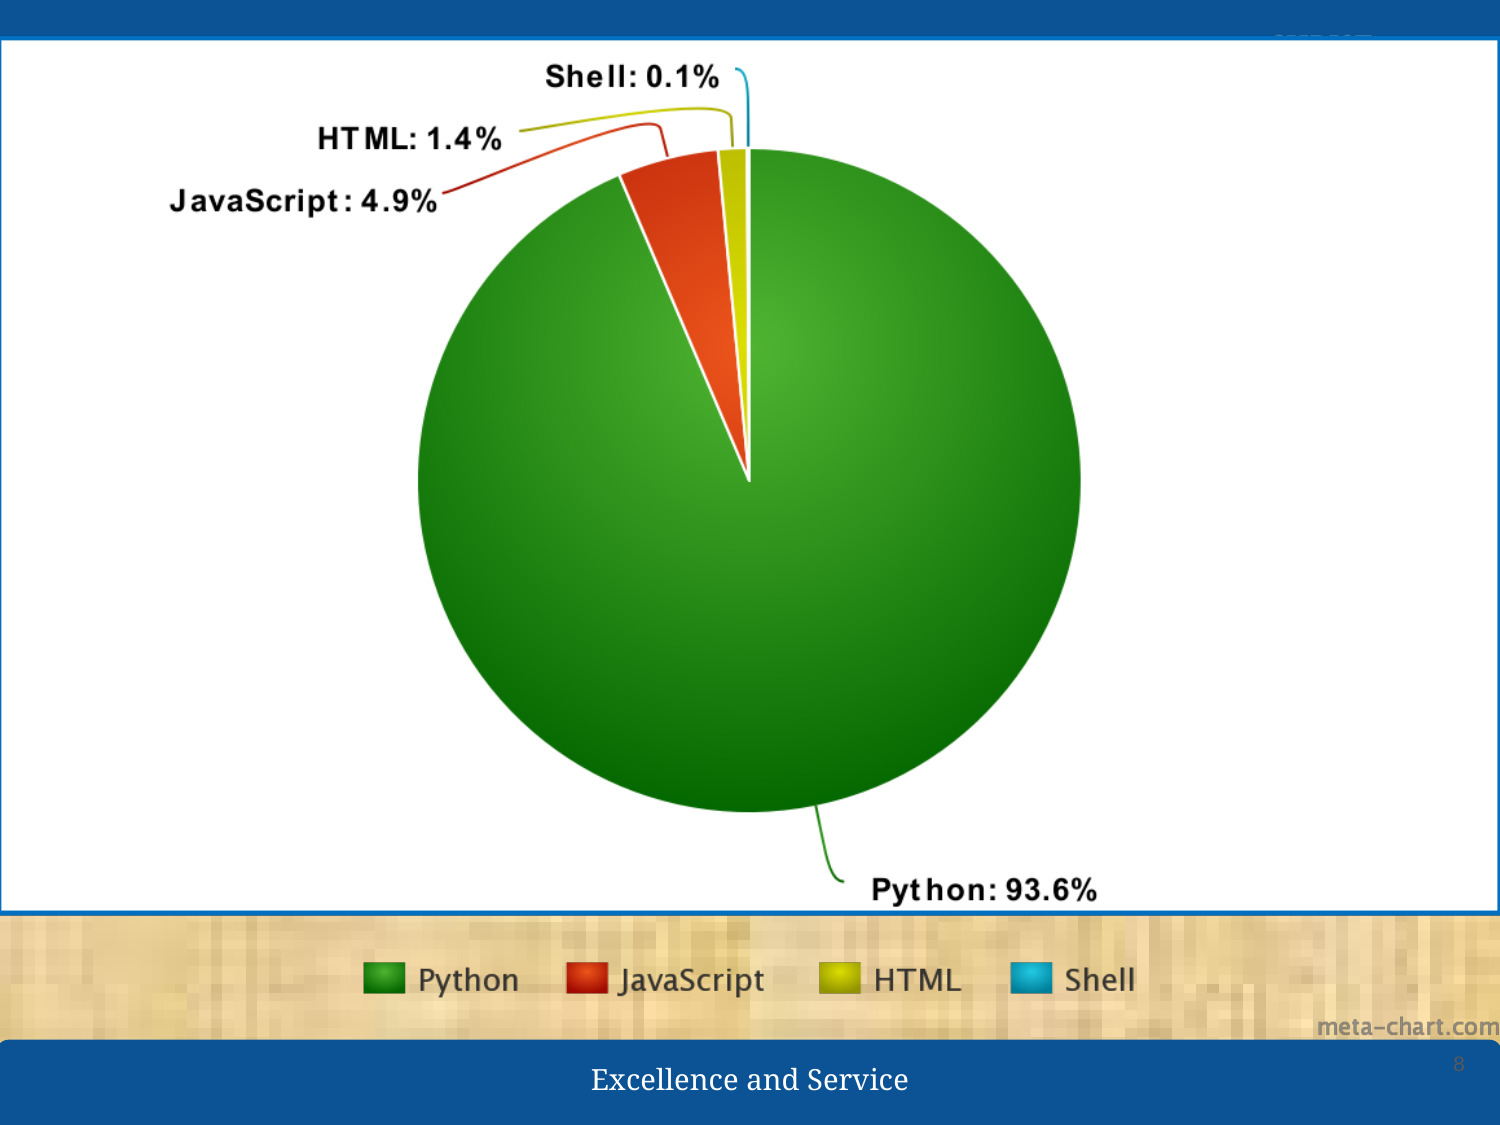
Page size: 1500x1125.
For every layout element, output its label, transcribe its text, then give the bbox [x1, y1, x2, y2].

slide_number ‹#› [1389, 1056, 1480, 1106]
picture [0, 12, 1500, 1048]
